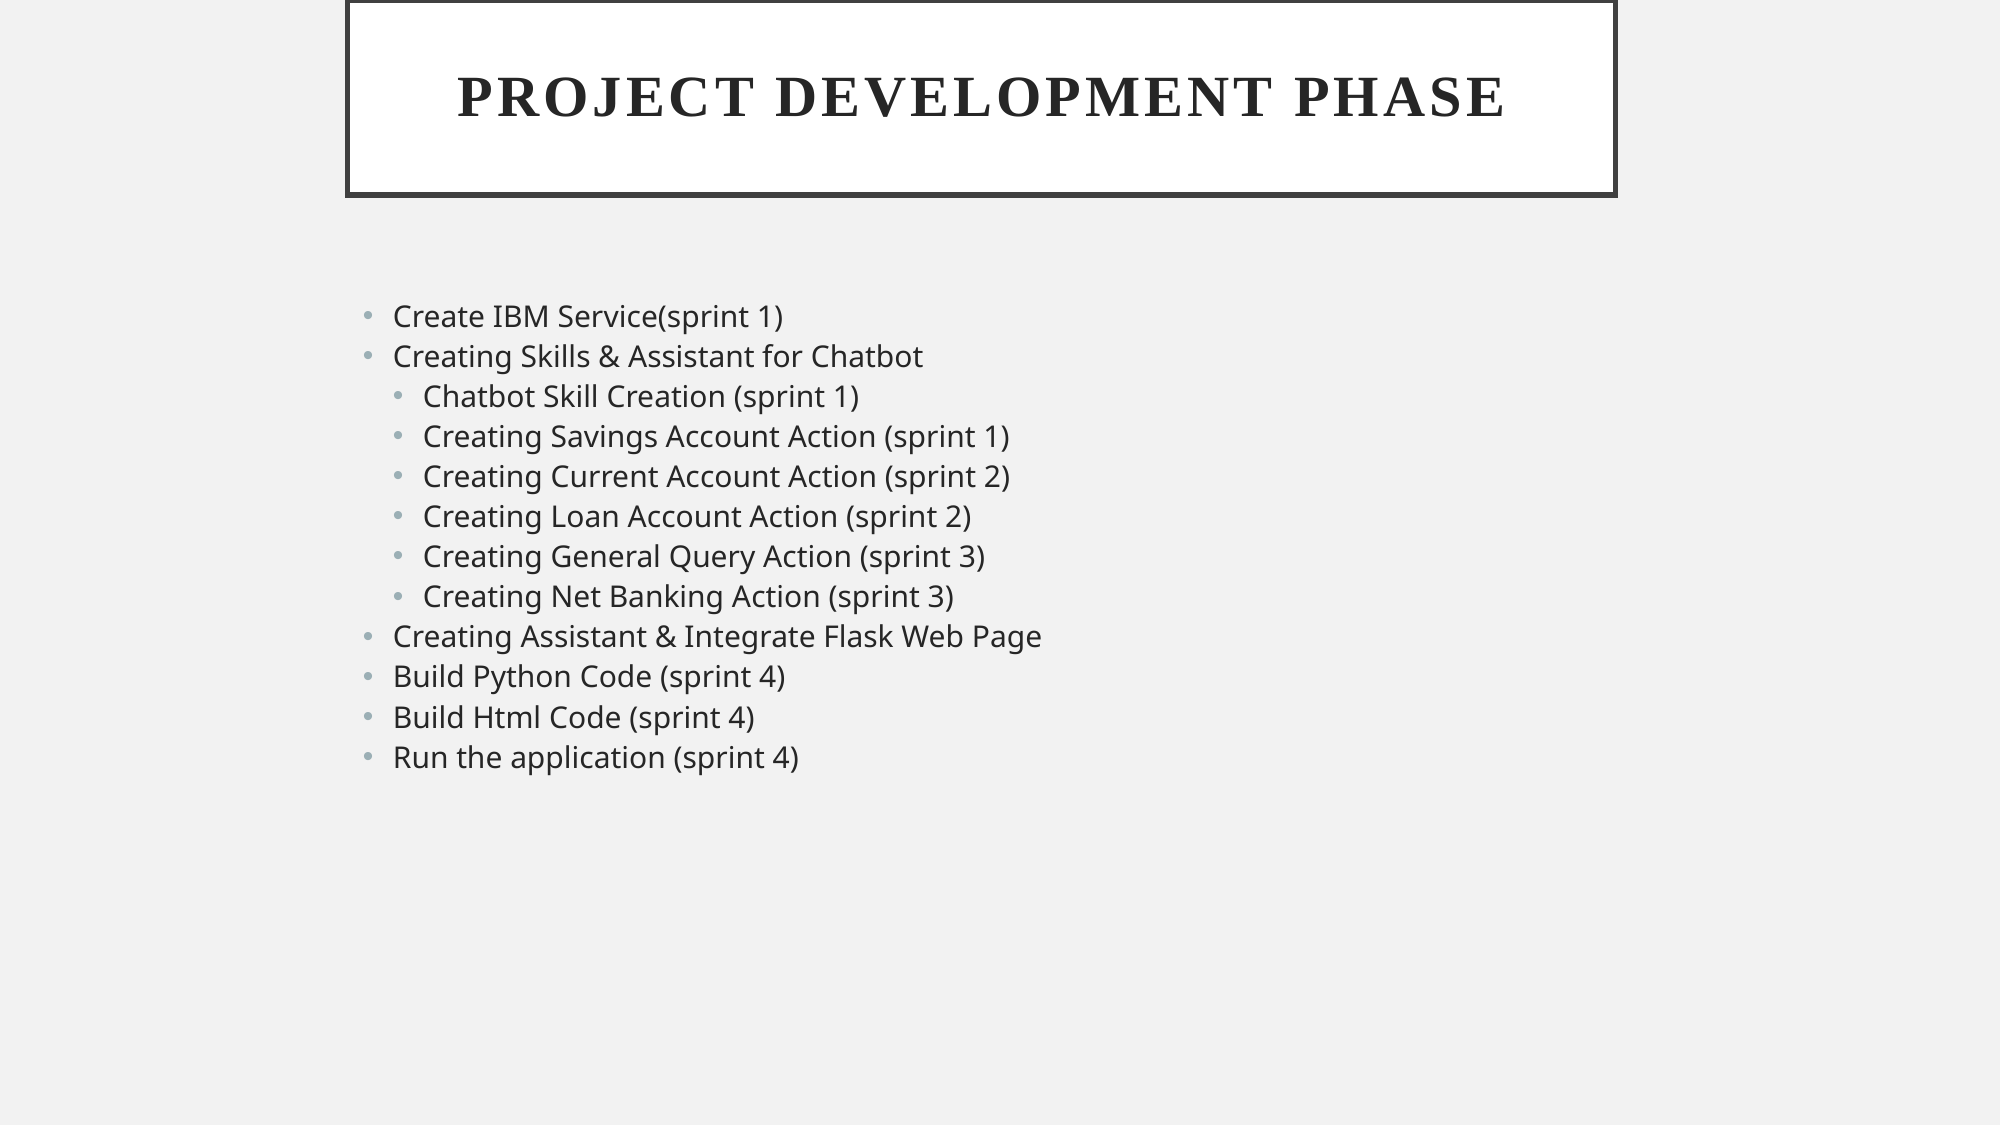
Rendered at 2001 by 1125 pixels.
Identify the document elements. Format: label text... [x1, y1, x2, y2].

list Create IBM Service(sprint 1) Creating Skills & Assistant for Chatbot Chatbot Skill Creation (sprint 1) Creating Savings Account Action (sprint 1) Creating Current Account Action (sprint 2) Creating Loan Account Action (sprint 2) Creating General Query Action (sprint 3) Creating Net Banking Action (sprint 3) Creating Assistant & Integrate Flask Web Page Build Python Code (sprint 4) Build Html Code (sprint 4) Run the application (sprint 4) [347, 289, 1616, 799]
title PROJECT DEVELOPMENT PHASE [345, 0, 1618, 198]
